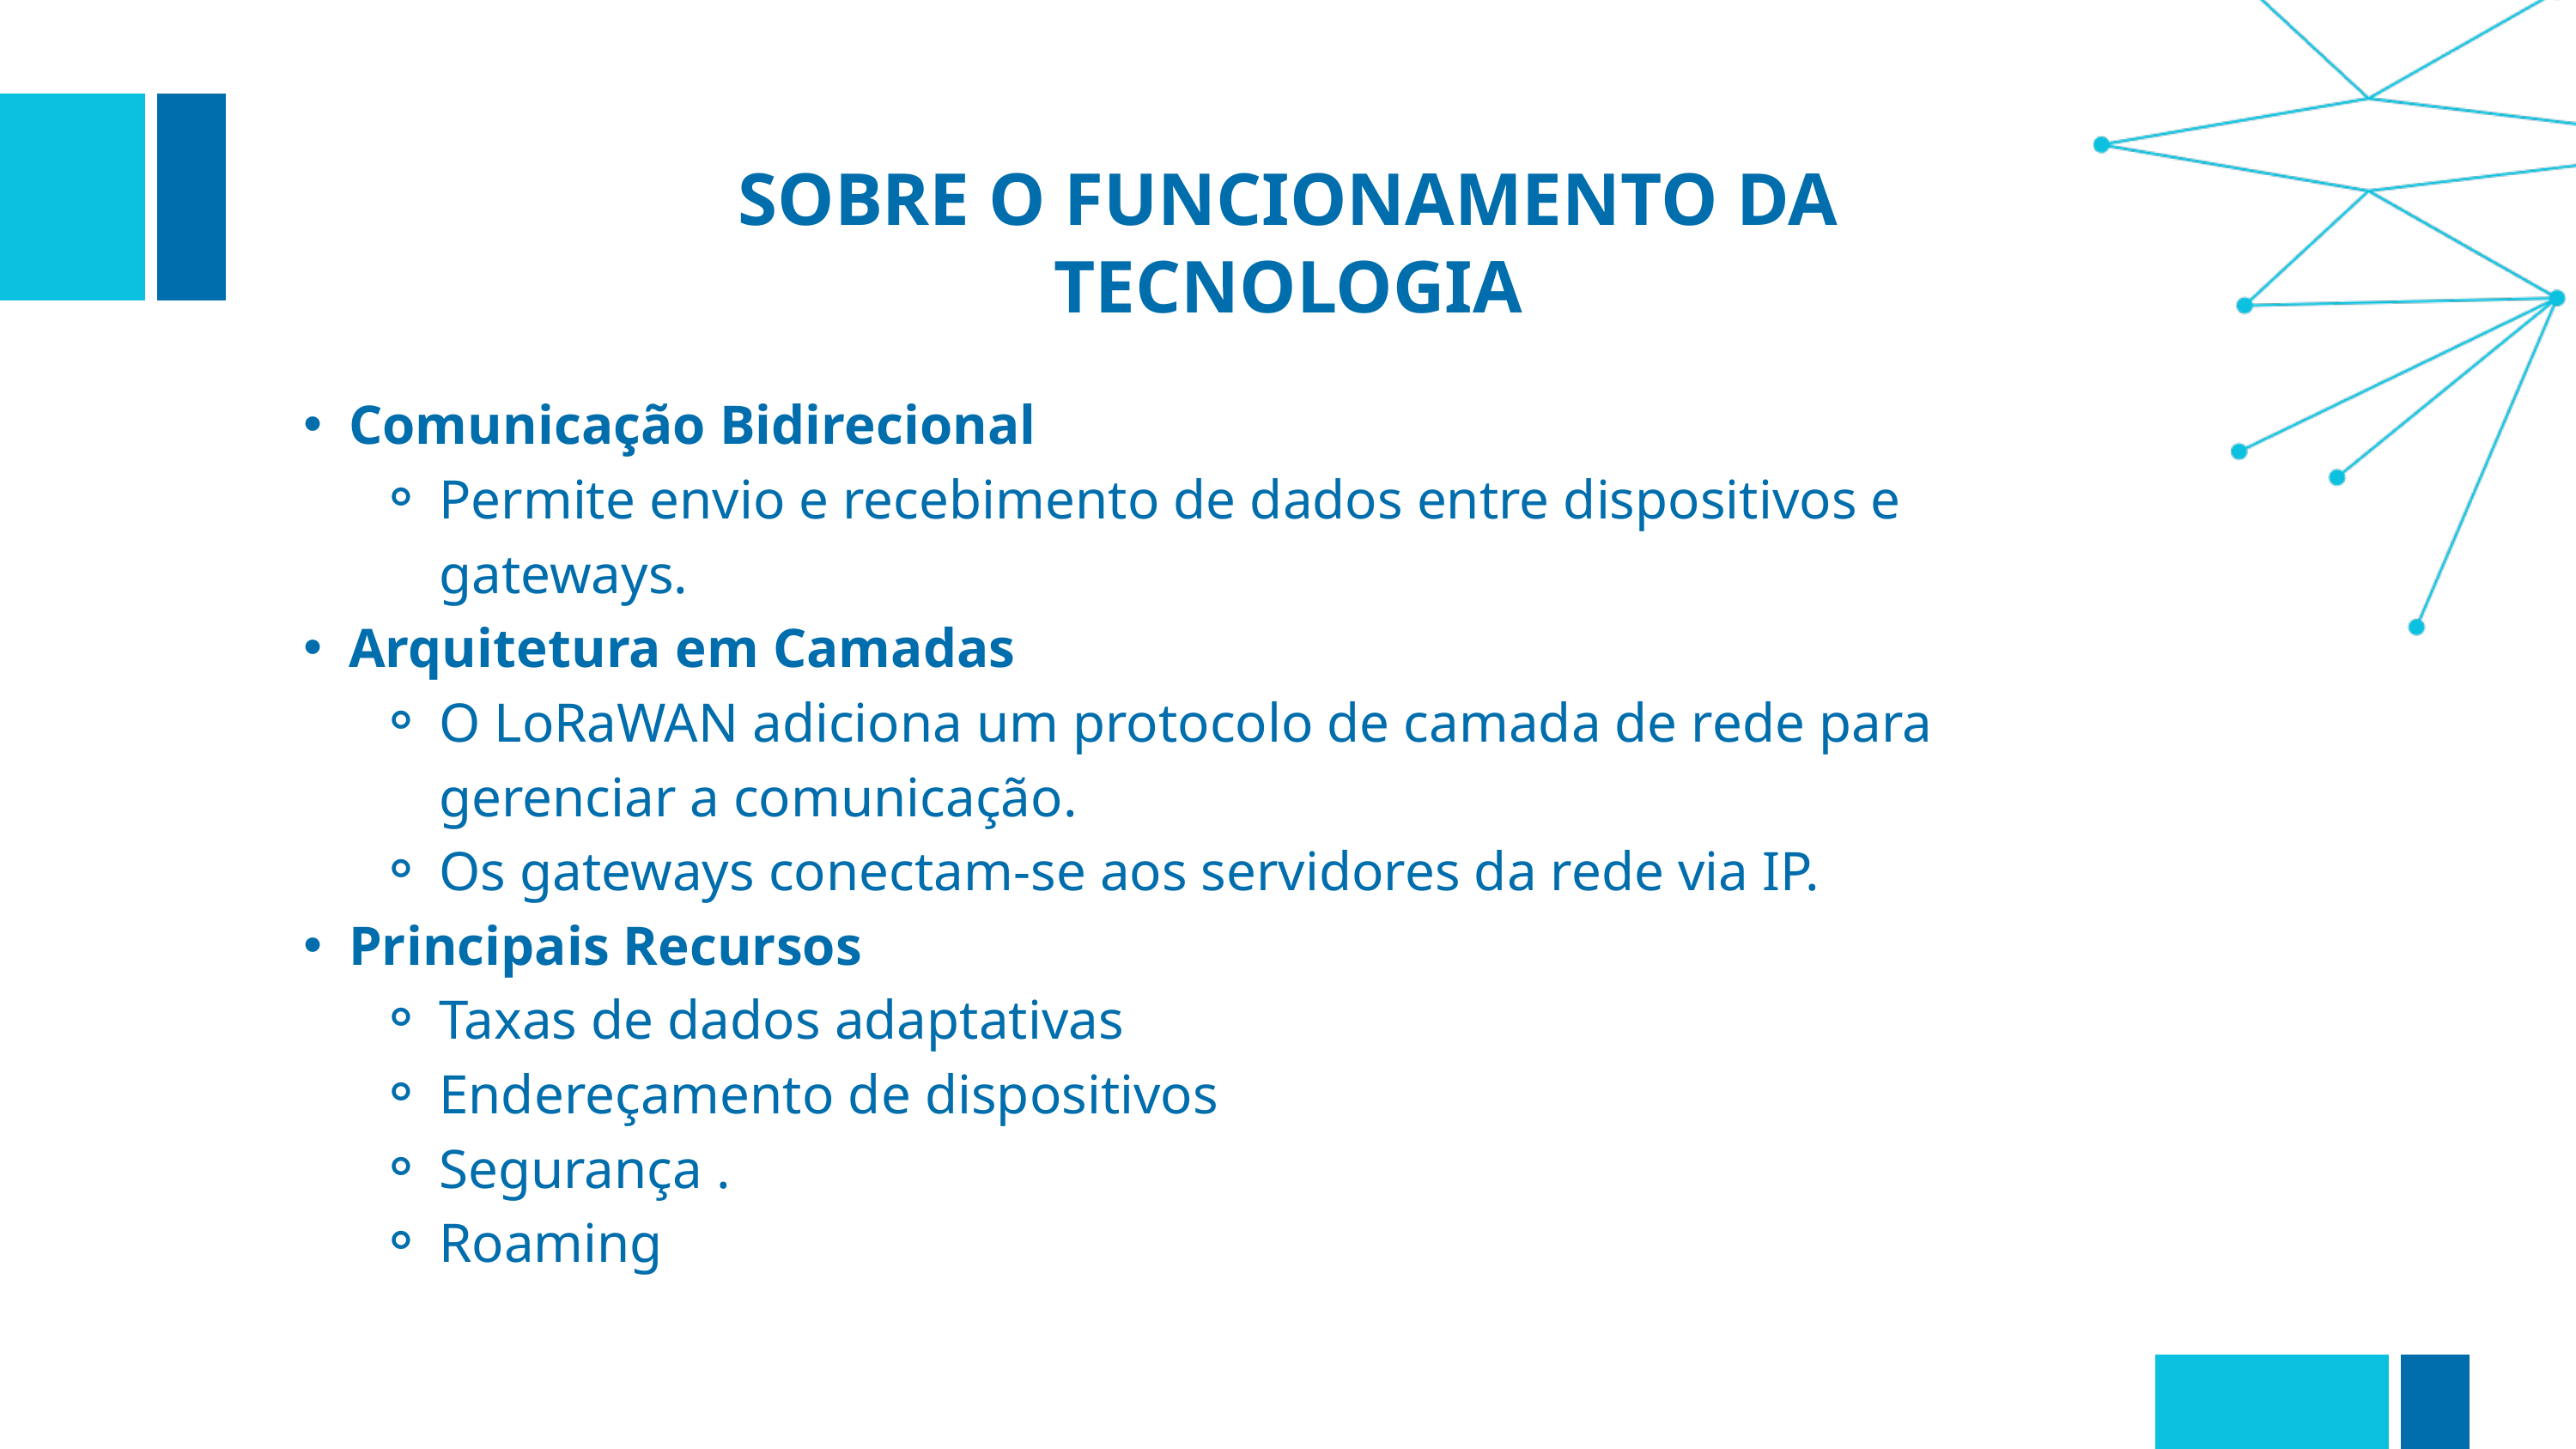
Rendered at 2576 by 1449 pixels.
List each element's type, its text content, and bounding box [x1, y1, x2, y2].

text_box Comunicação Bidirecional Permite envio e recebimento de dados entre dispositivos e gateways. Arquitetura em Camadas O LoRaWAN adiciona um protocolo de camada de rede para gerenciar a comunicação. Os gateways conectam-se aos servidores da rede via IP. Principais Recursos Taxas de dados adaptativas Endereçamento de dispositivos Segurança . Roaming [258, 380, 2155, 1422]
text_box SOBRE O FUNCIONAMENTO DA TECNOLOGIA [500, 152, 2076, 328]
text_box [2093, 0, 2576, 798]
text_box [2400, 1355, 2470, 1449]
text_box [156, 93, 227, 300]
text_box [2154, 1355, 2390, 1449]
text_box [0, 93, 145, 300]
